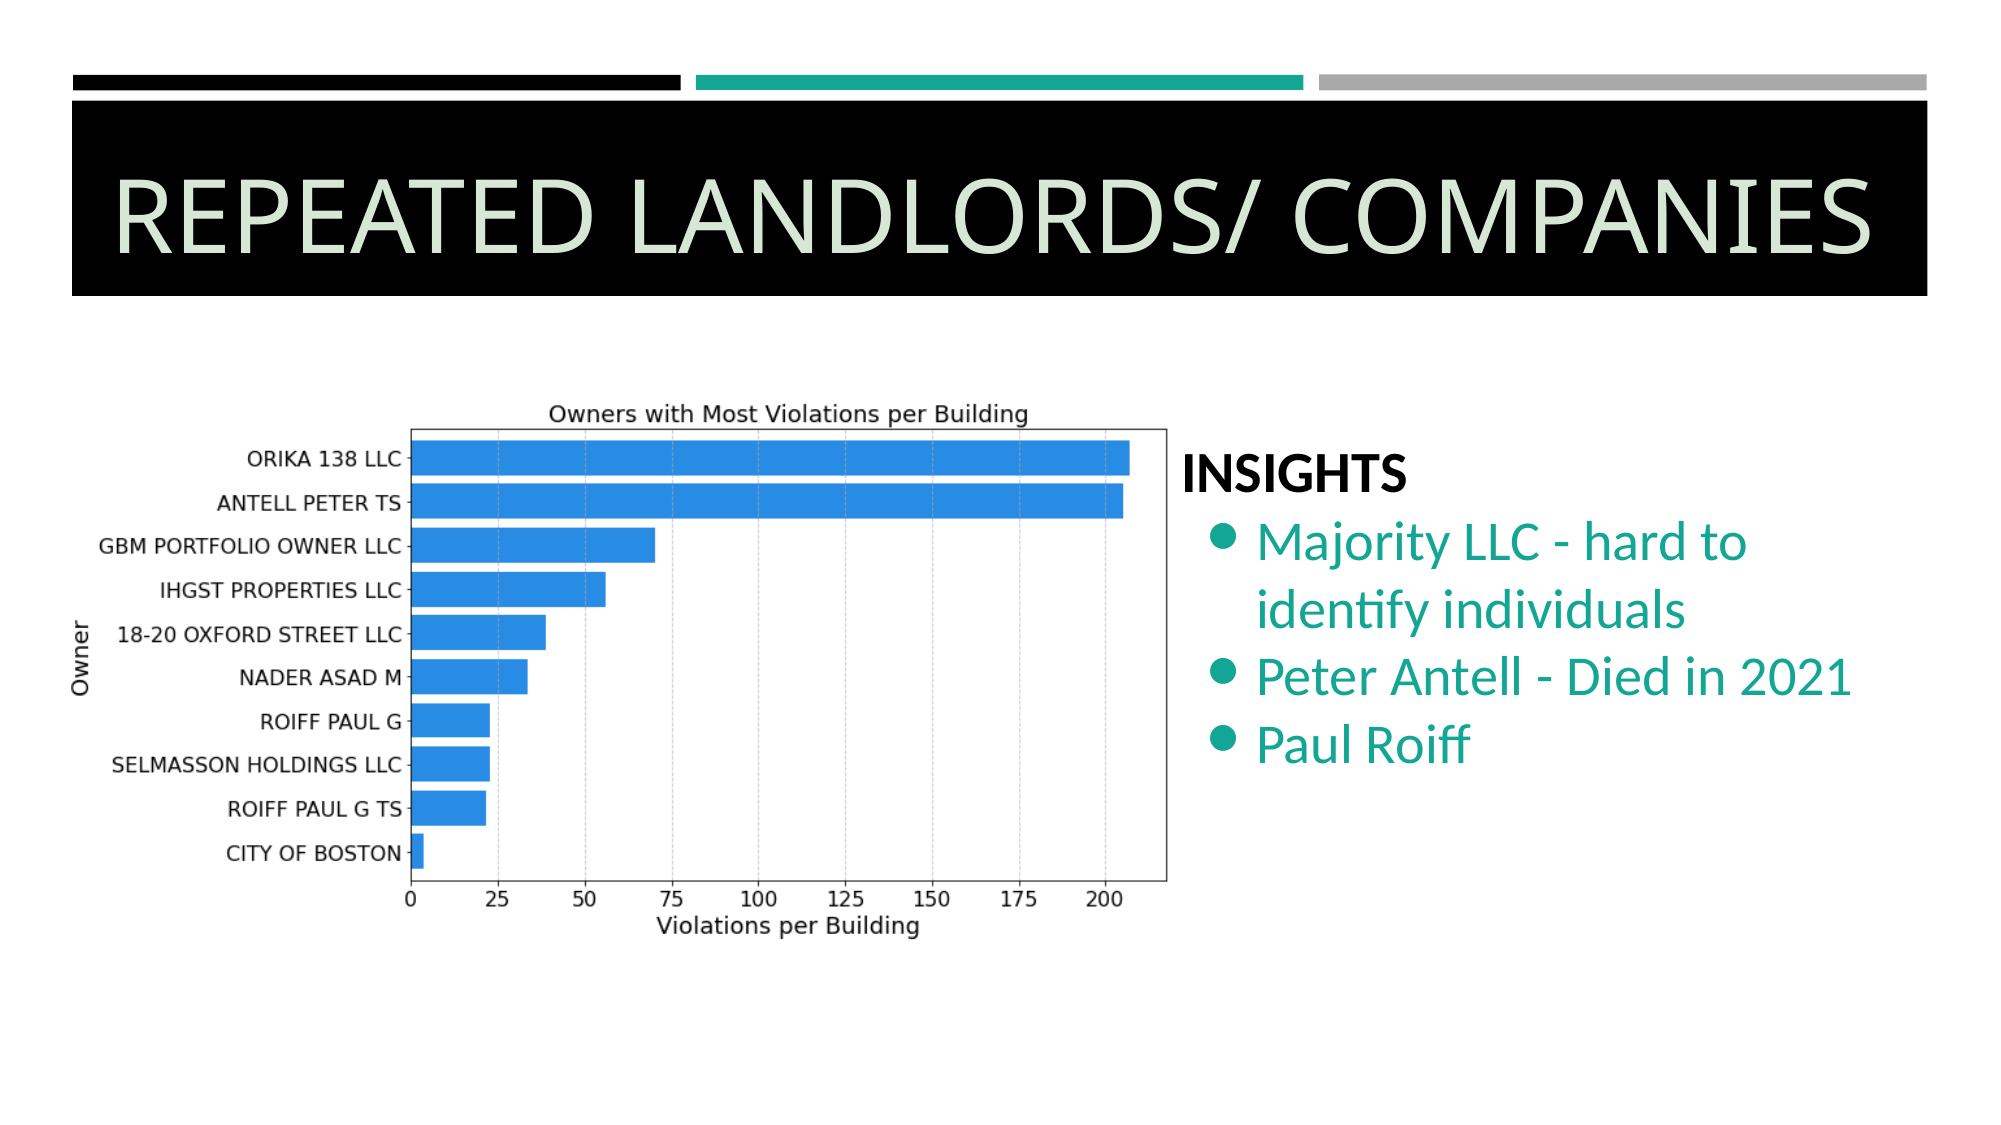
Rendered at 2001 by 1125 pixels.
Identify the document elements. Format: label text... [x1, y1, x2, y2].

picture [60, 395, 1175, 947]
text_box REPEATED LANDLORDS/ COMPANIES [95, 115, 1905, 282]
text_box INSIGHTS Majority LLC - hard to identify individuals Peter Antell - Died in 2021 Paul Roiff [1179, 427, 1935, 782]
